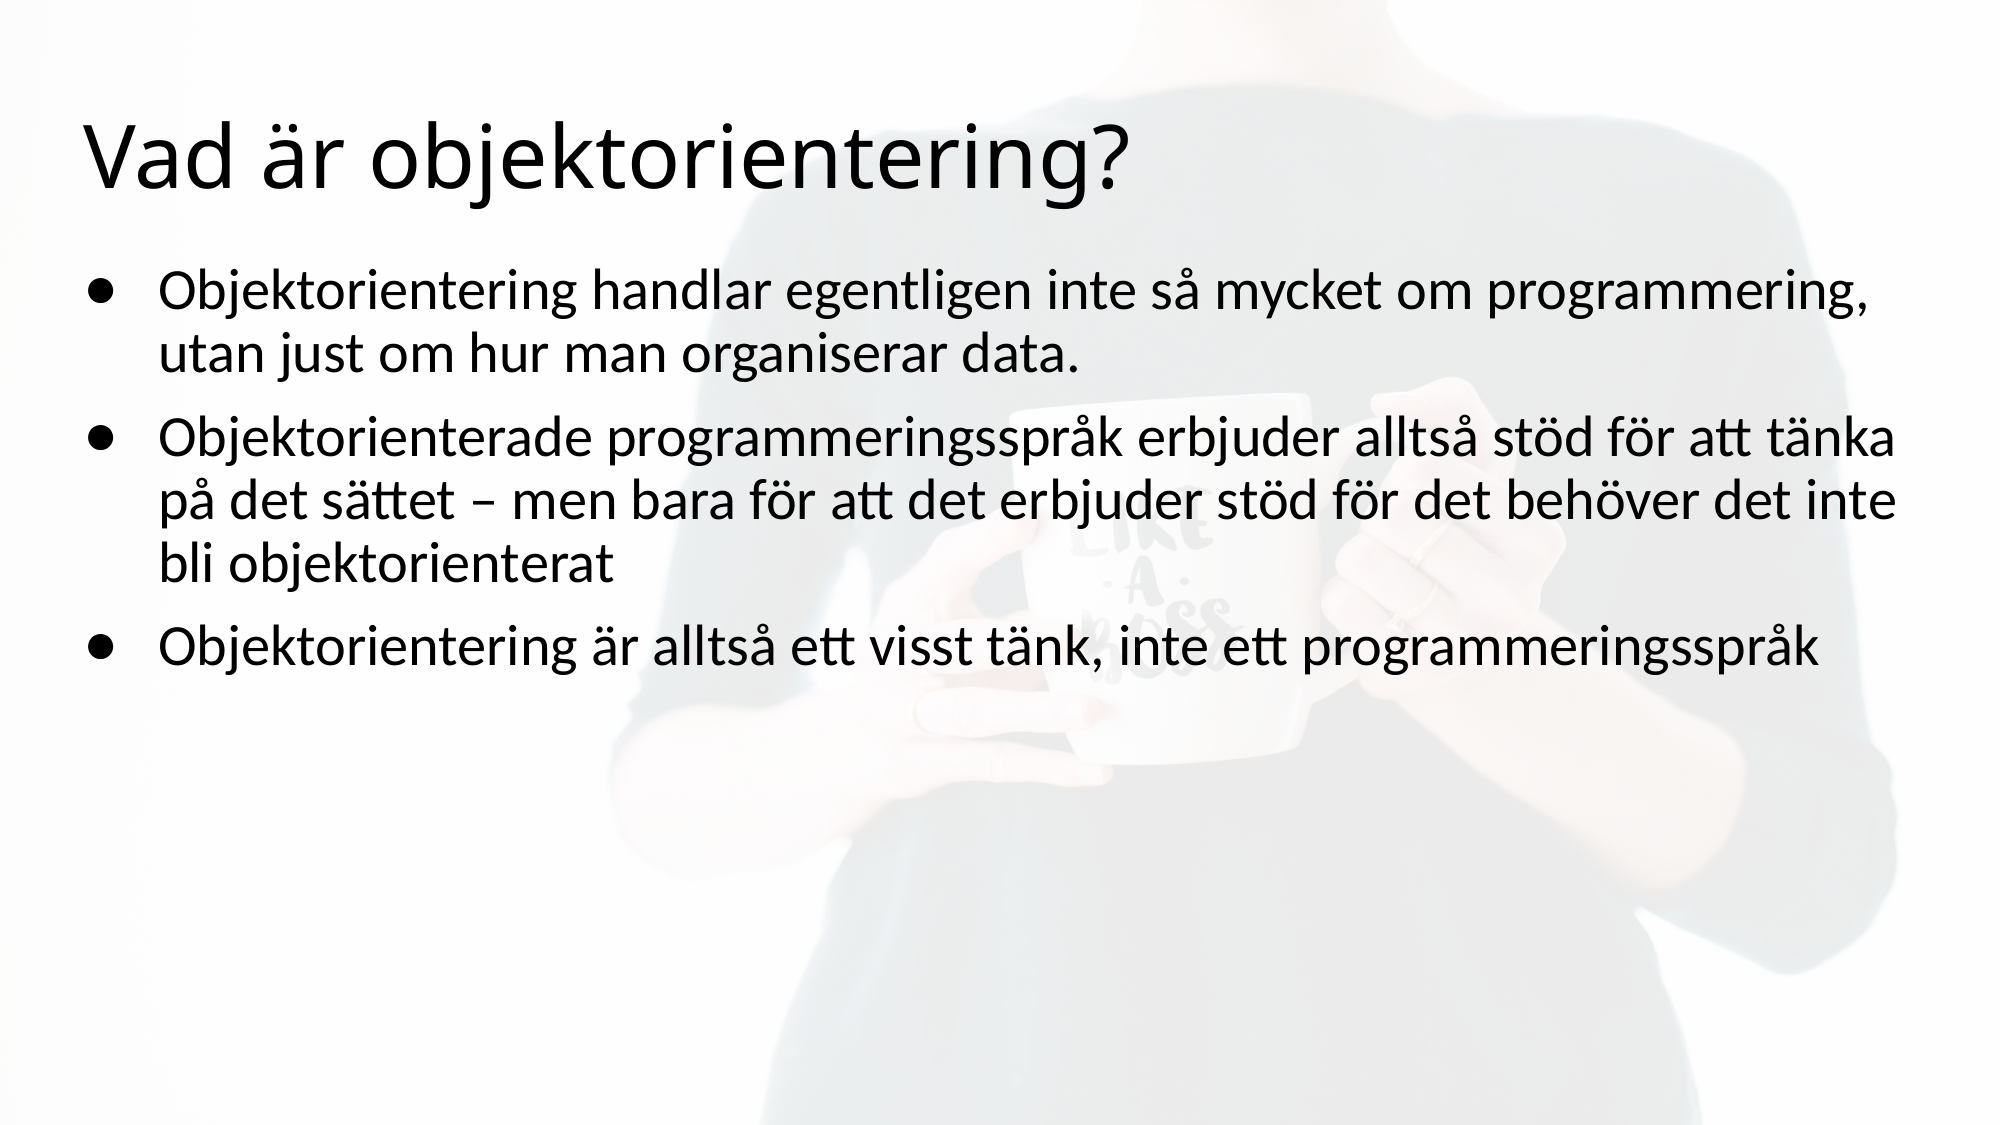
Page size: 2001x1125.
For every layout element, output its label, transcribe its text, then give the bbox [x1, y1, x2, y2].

title Vad är objektorientering? [68, 97, 1932, 223]
list Objektorientering handlar egentligen inte så mycket om programmering, utan just om hur man organiserar data. Objektorienterade programmeringsspråk erbjuder alltså stöd för att tänka på det sättet – men bara för att det erbjuder stöd för det behöver det inte bli objektorienterat Objektorientering är alltså ett visst tänk, inte ett programmeringsspråk [68, 252, 1932, 1000]
